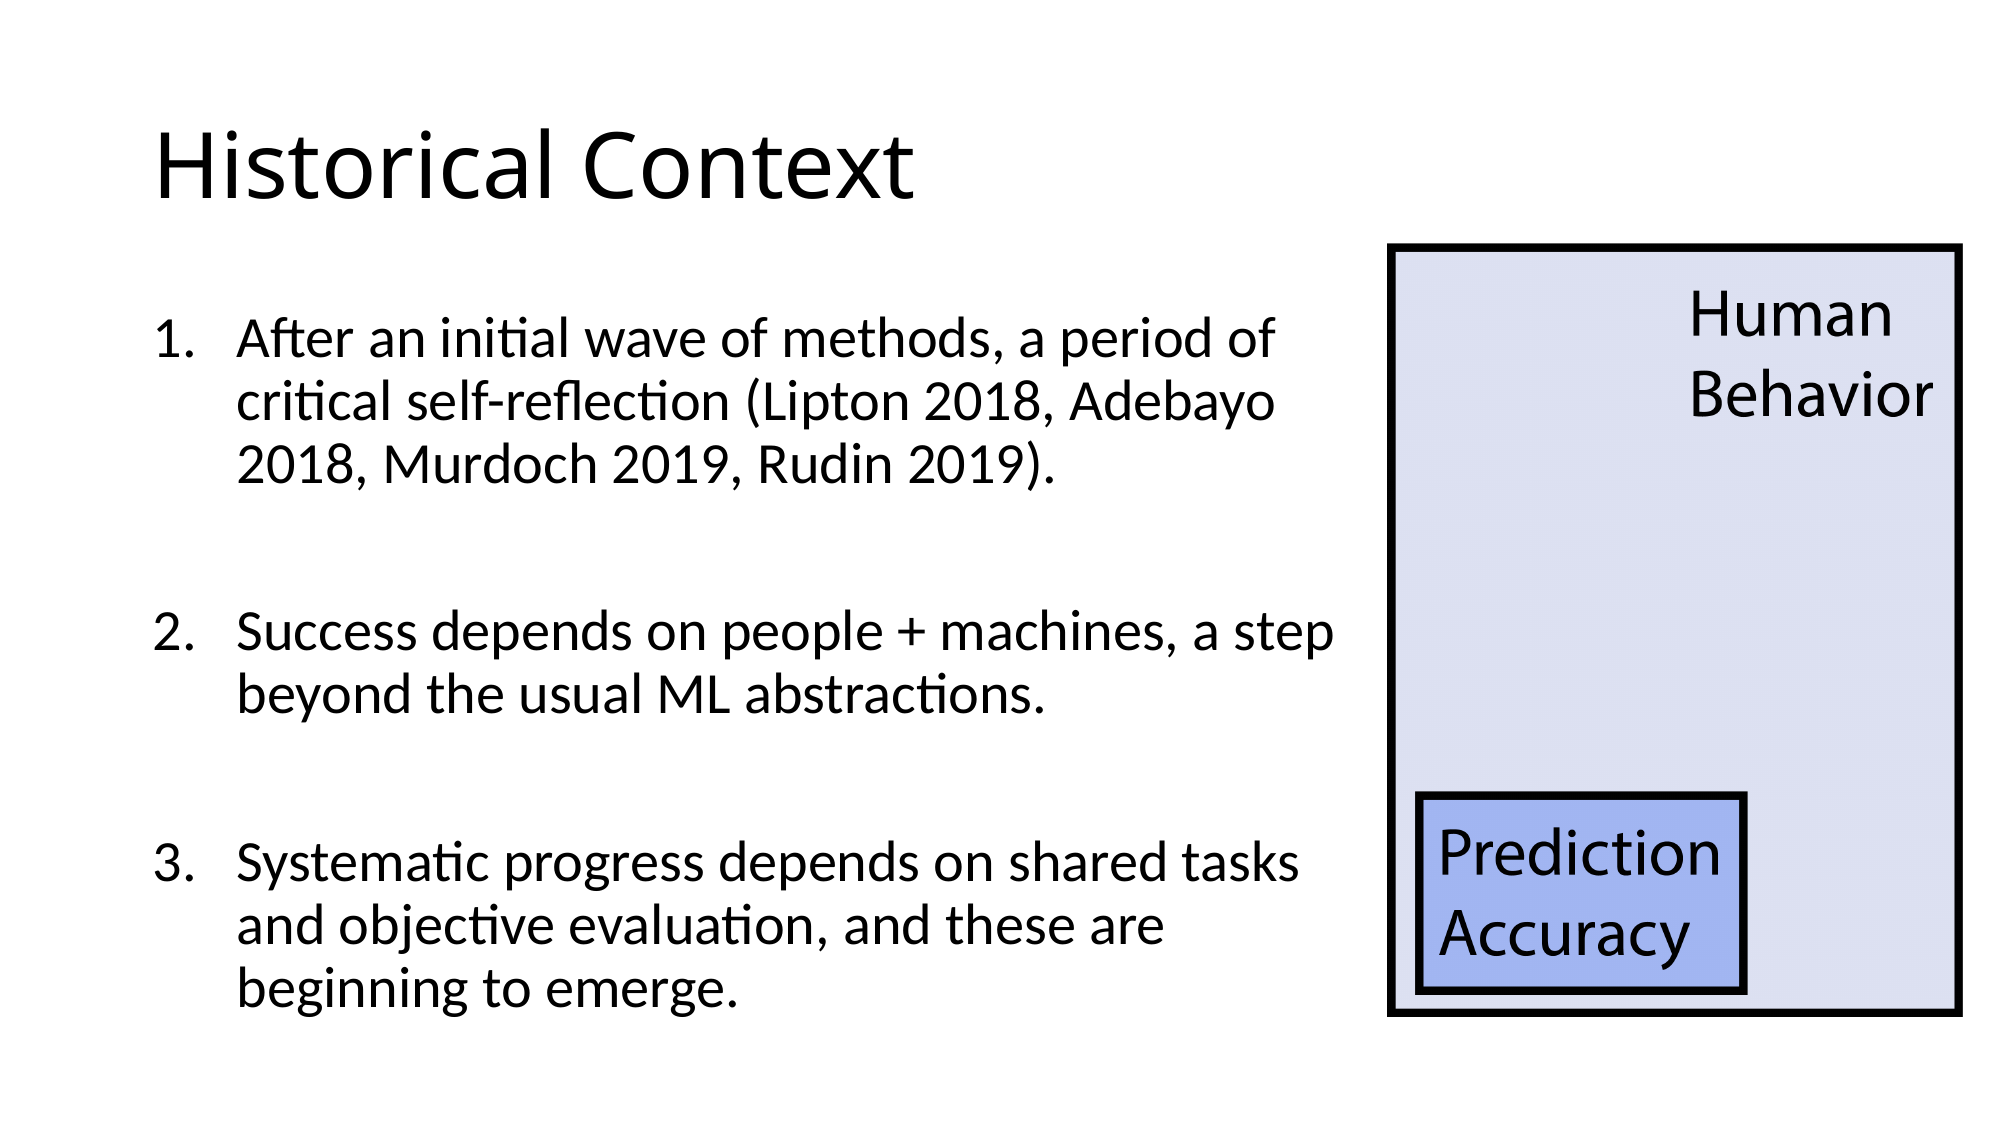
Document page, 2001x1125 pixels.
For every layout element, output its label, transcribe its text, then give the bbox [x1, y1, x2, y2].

list After an initial wave of methods, a period of critical self-reflection (Lipton 2018, Adebayo 2018, Murdoch 2019, Rudin 2019). Success depends on people + machines, a step beyond the usual ML abstractions. Systematic progress depends on shared tasks and objective evaluation, and these are beginning to emerge. [137, 299, 1388, 1125]
title Historical Context [137, 59, 1863, 278]
picture [1387, 243, 1963, 1037]
